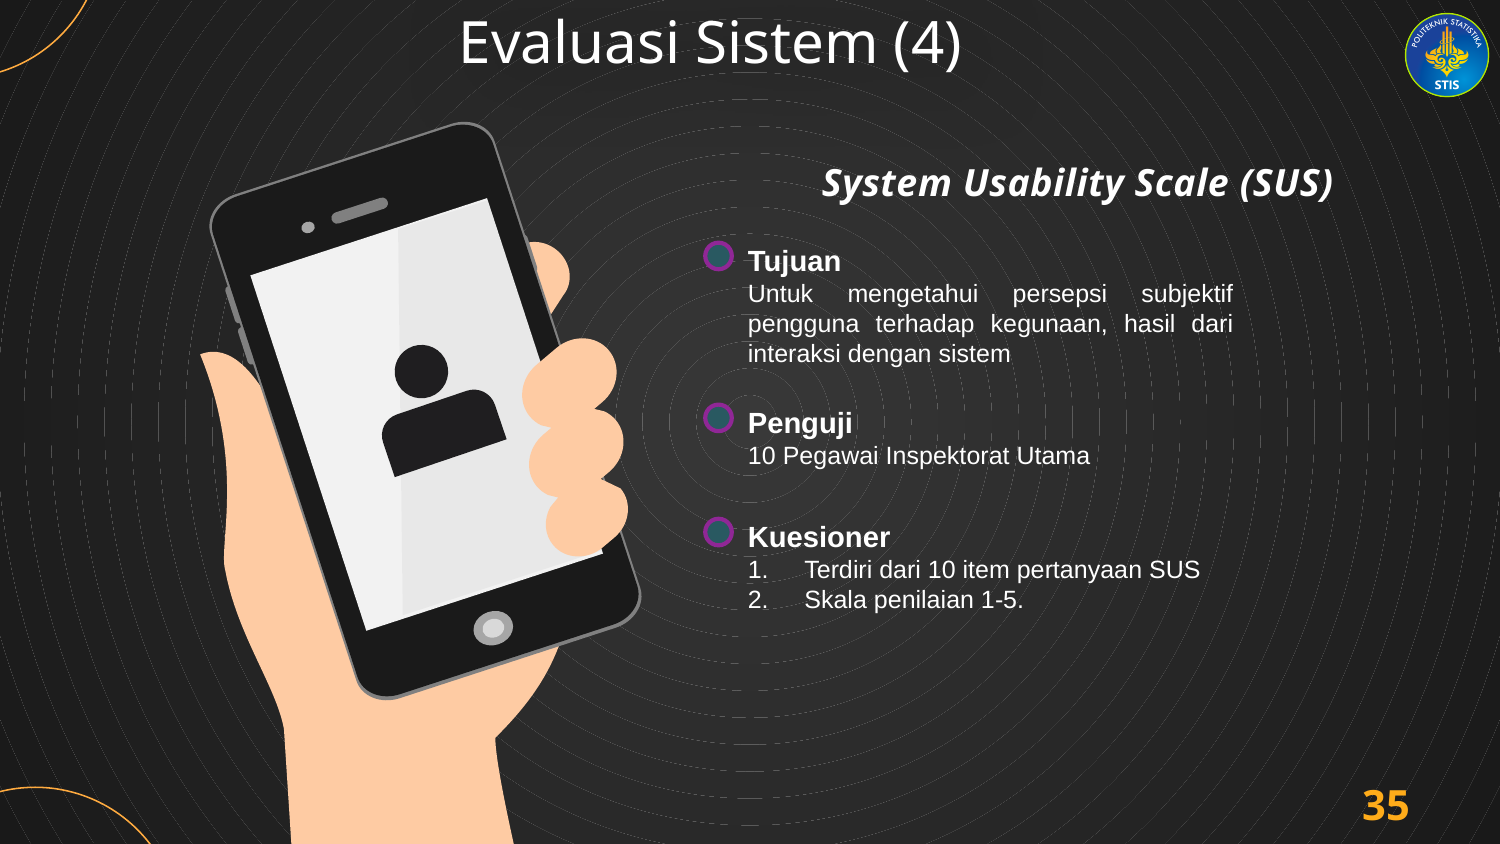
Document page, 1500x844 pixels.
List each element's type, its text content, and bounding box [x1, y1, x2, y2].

picture [1404, 12, 1490, 98]
text_box 35 [1270, 771, 1500, 837]
text_box [0, 787, 92, 844]
text_box Evaluasi Sistem (4) [55, 5, 1366, 69]
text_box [97, 142, 733, 844]
text_box System Usability Scale (SUS) [738, 151, 1475, 212]
text_box Kuesioner Terdiri dari 10 item pertanyaan SUS Skala penilaian 1-5. [738, 511, 1250, 651]
text_box Tujuan Untuk mengetahui persepsi subjektif pengguna terhadap kegunaan, hasil dari interaksi dengan sistem [738, 234, 1250, 396]
text_box [0, 0, 38, 72]
text_box Penguji 10 Pegawai Inspektorat Utama [738, 396, 1250, 507]
